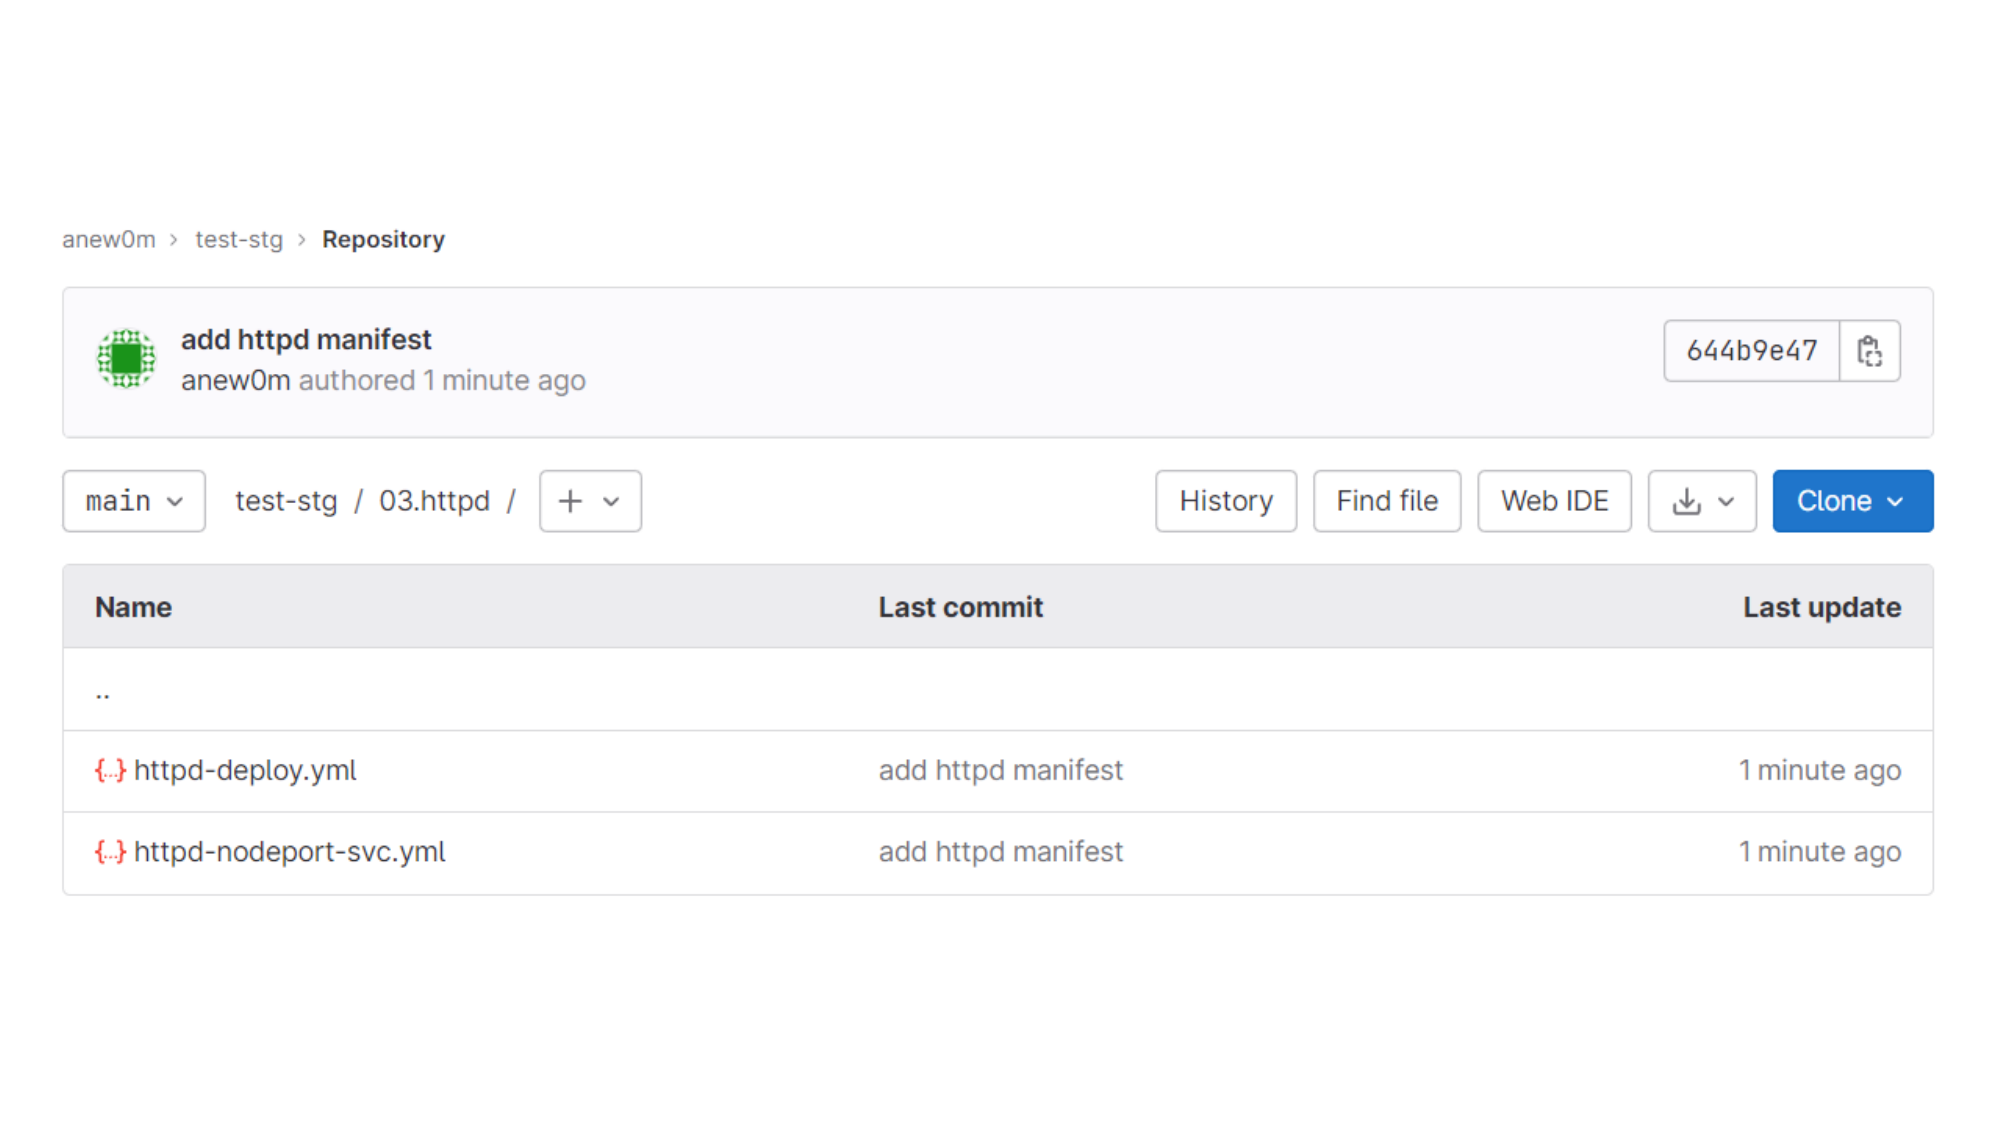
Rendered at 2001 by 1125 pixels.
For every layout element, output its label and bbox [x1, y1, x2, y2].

picture [50, 218, 1950, 907]
